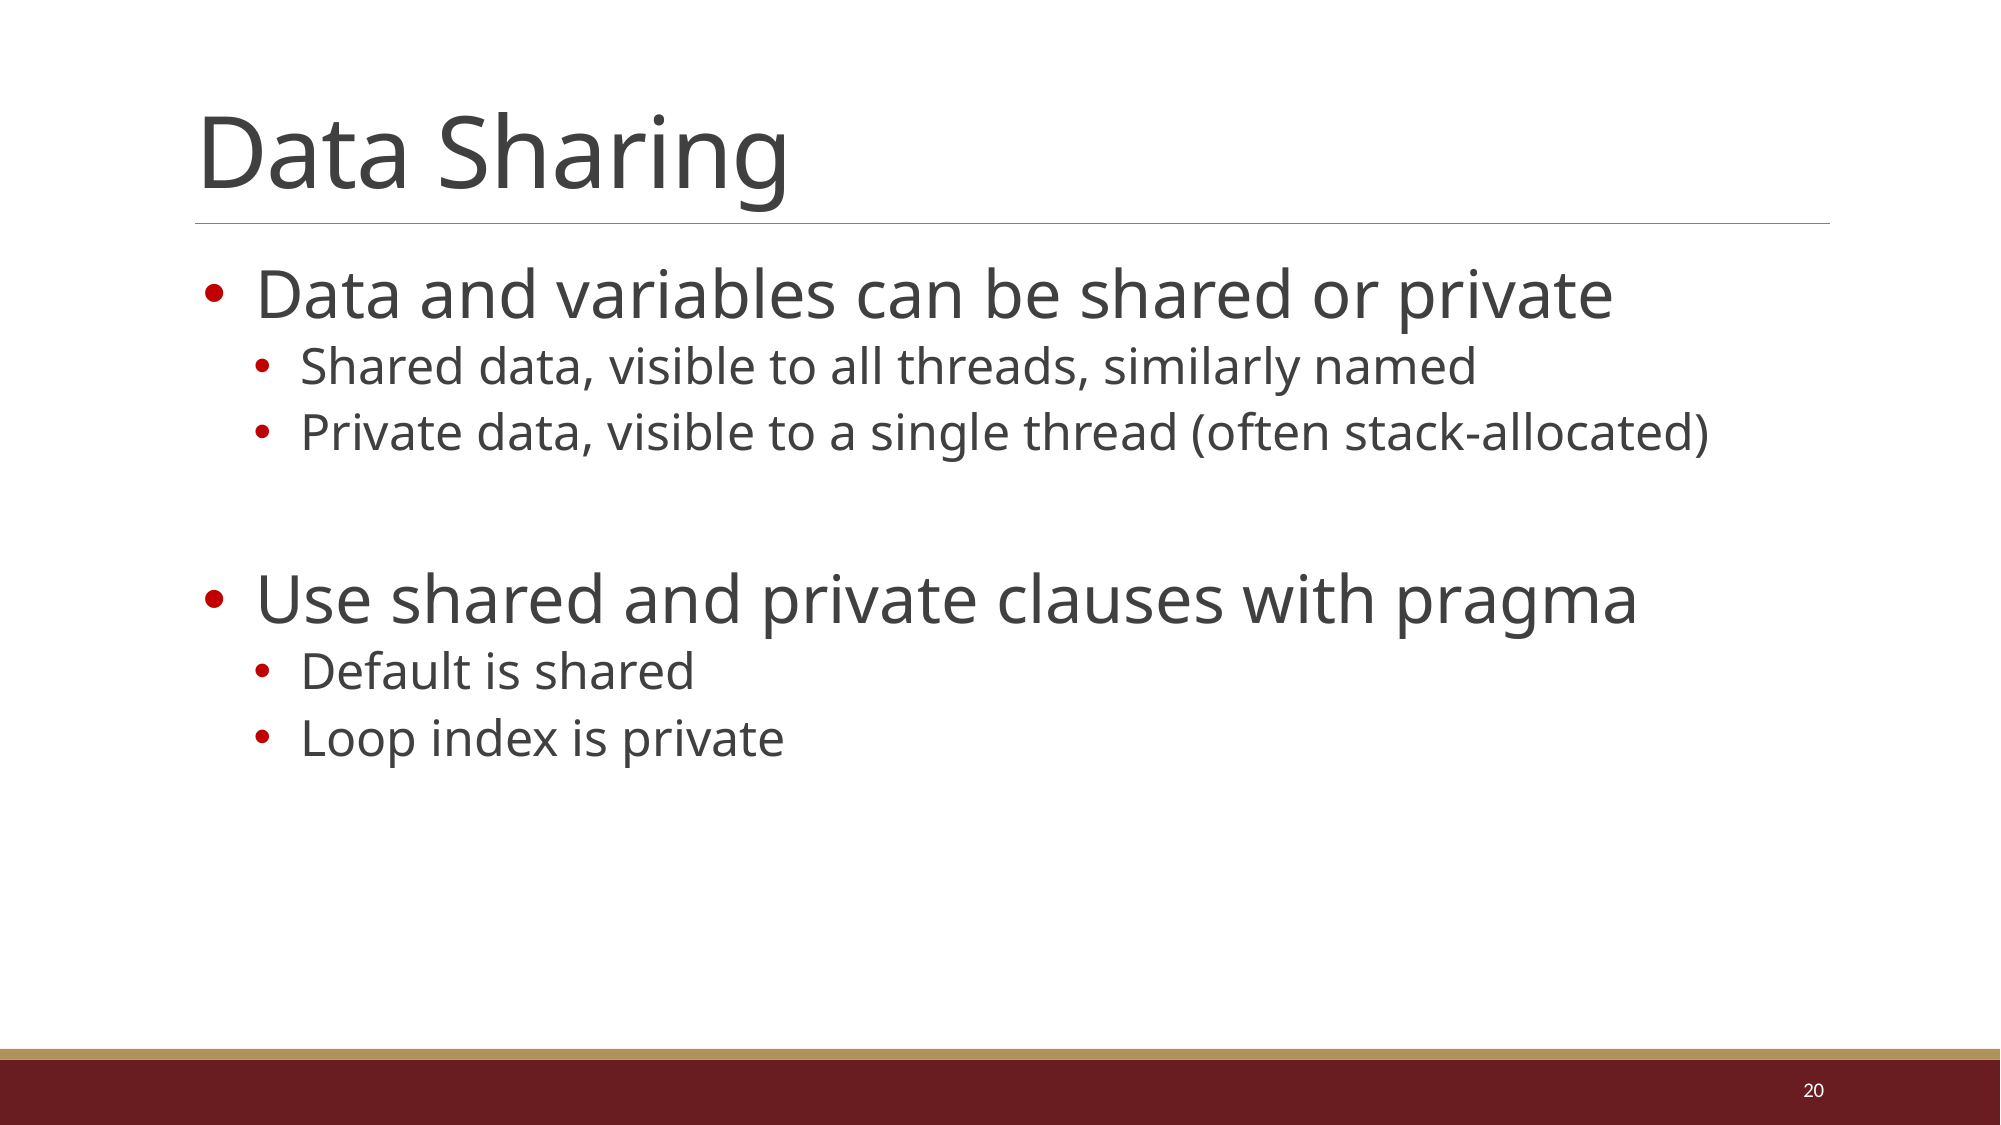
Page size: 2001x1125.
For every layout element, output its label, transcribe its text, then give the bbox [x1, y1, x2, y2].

slide_number 20 [1624, 1059, 1840, 1120]
list Data and variables can be shared or private Shared data, visible to all threads, similarly named Private data, visible to a single thread (often stack-allocated) Use shared and private clauses with pragma Default is shared Loop index is private [180, 253, 1830, 963]
title Data Sharing [180, 47, 1830, 217]
